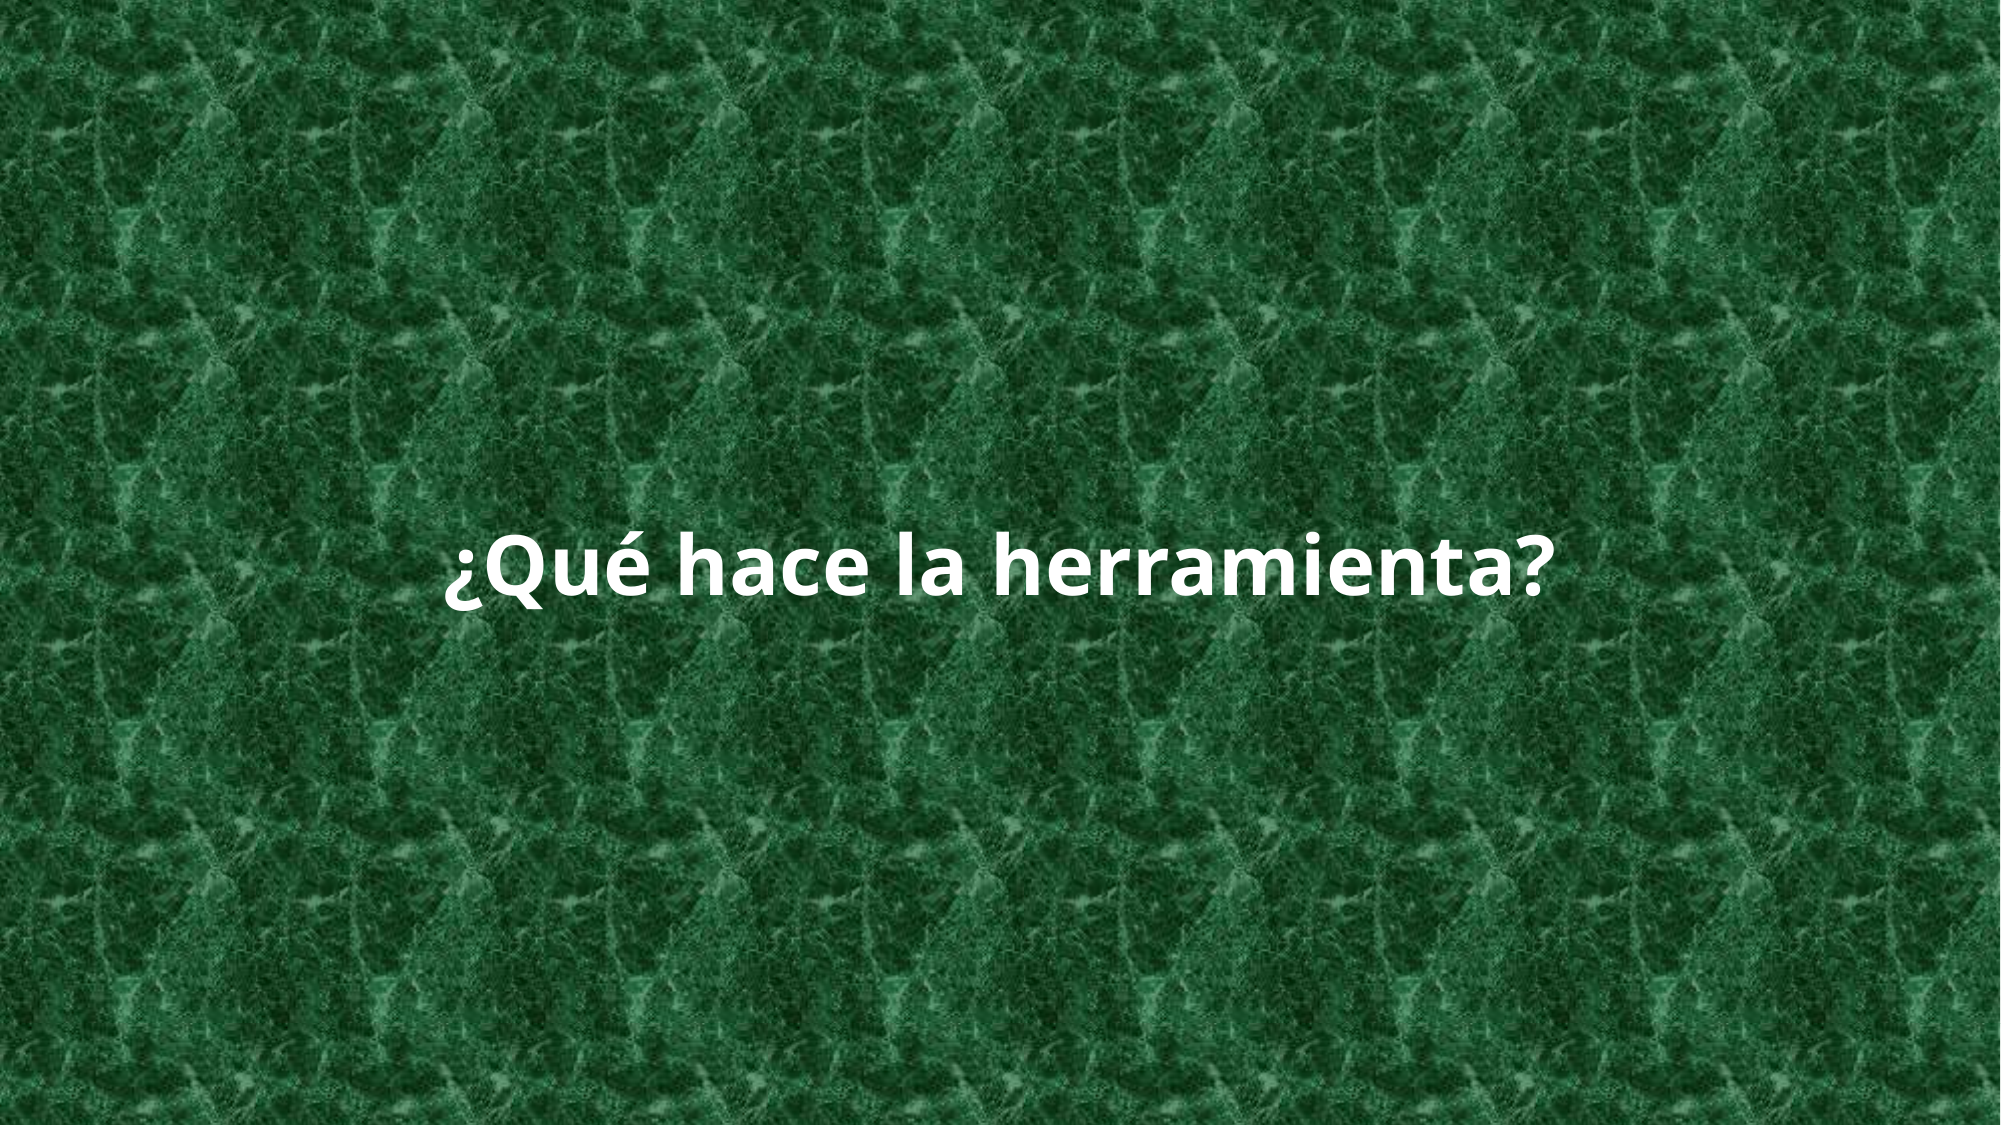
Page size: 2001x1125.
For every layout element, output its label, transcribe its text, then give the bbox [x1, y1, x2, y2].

picture [0, 0, 2001, 1125]
text_box ¿Qué hace la herramienta? [0, 504, 2000, 620]
